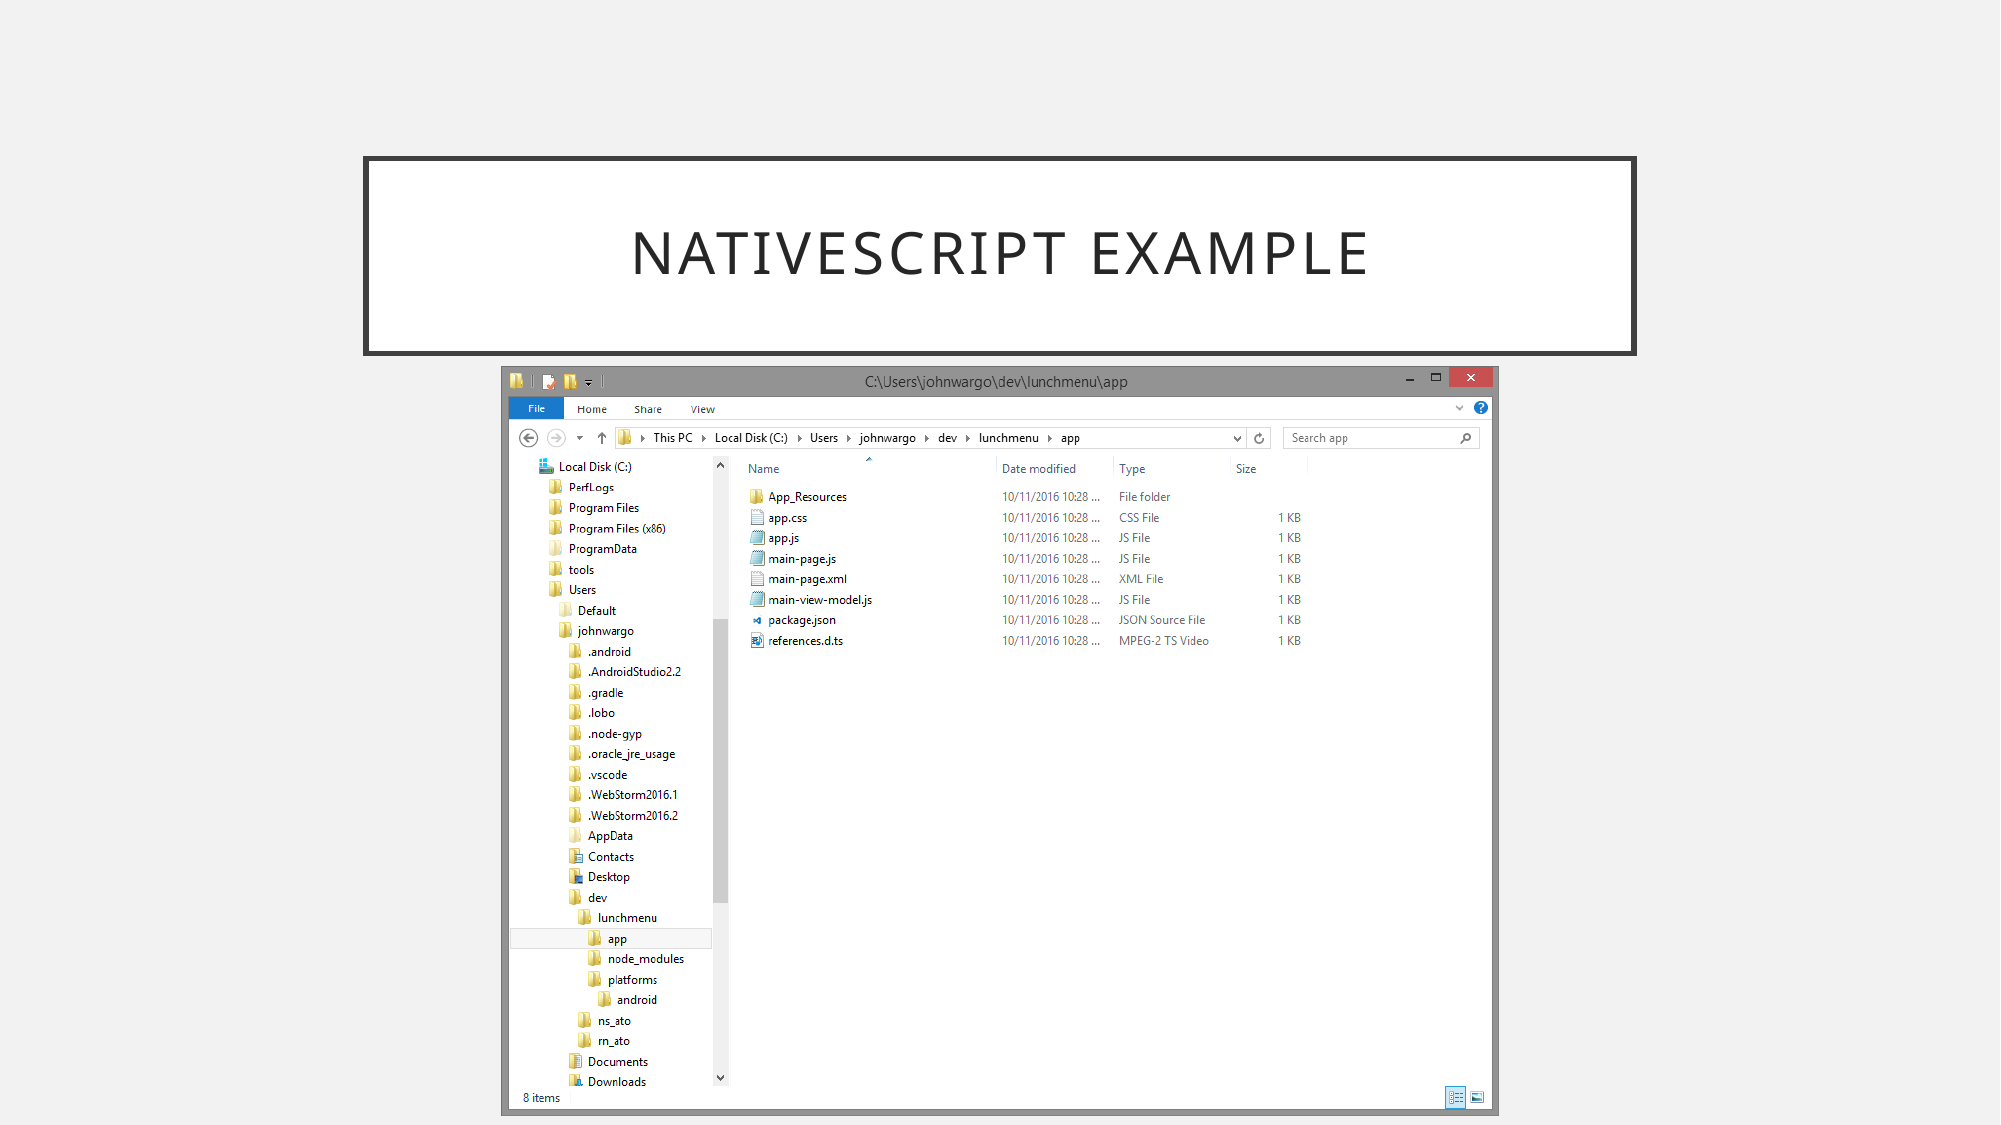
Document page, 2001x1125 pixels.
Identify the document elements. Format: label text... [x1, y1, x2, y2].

title NativeScript Example [363, 156, 1637, 356]
picture [500, 366, 1499, 1116]
